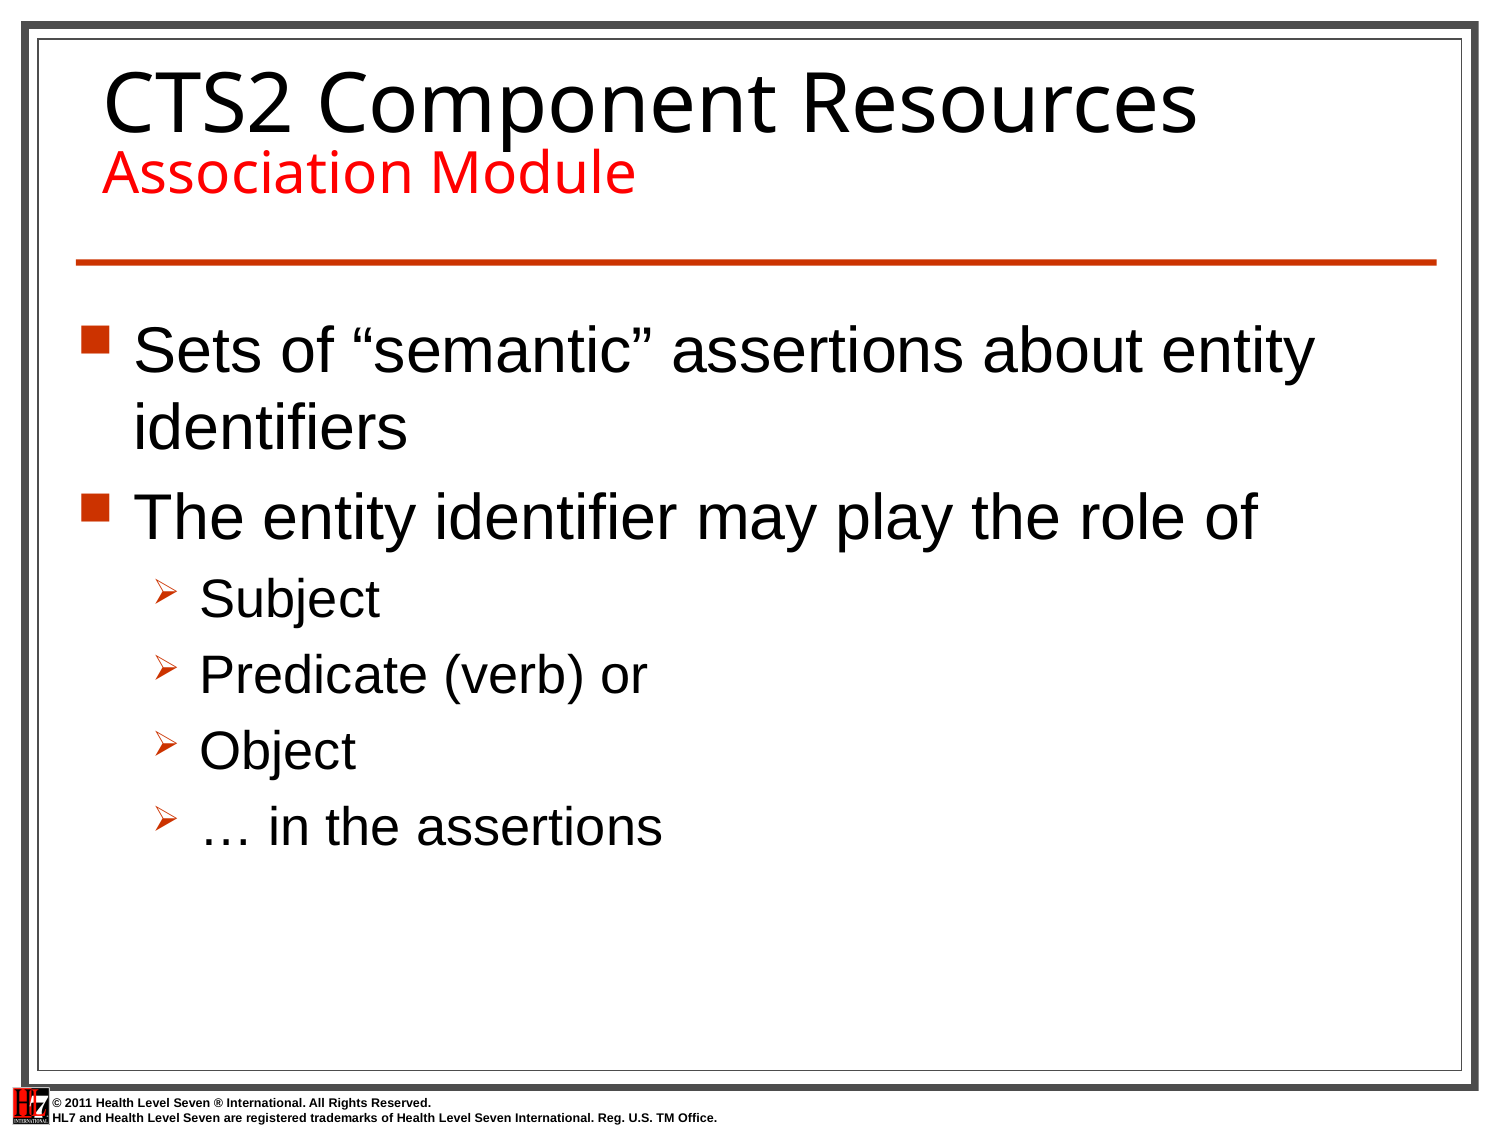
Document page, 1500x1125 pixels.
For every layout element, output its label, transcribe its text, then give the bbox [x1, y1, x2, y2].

title CTS2 Component Resources Association Module [87, 77, 1426, 213]
list Sets of “semantic” assertions about entity identifiers The entity identifier may play the role of Subject Predicate (verb) or Object … in the assertions [62, 299, 1438, 1026]
picture [12, 1087, 50, 1125]
